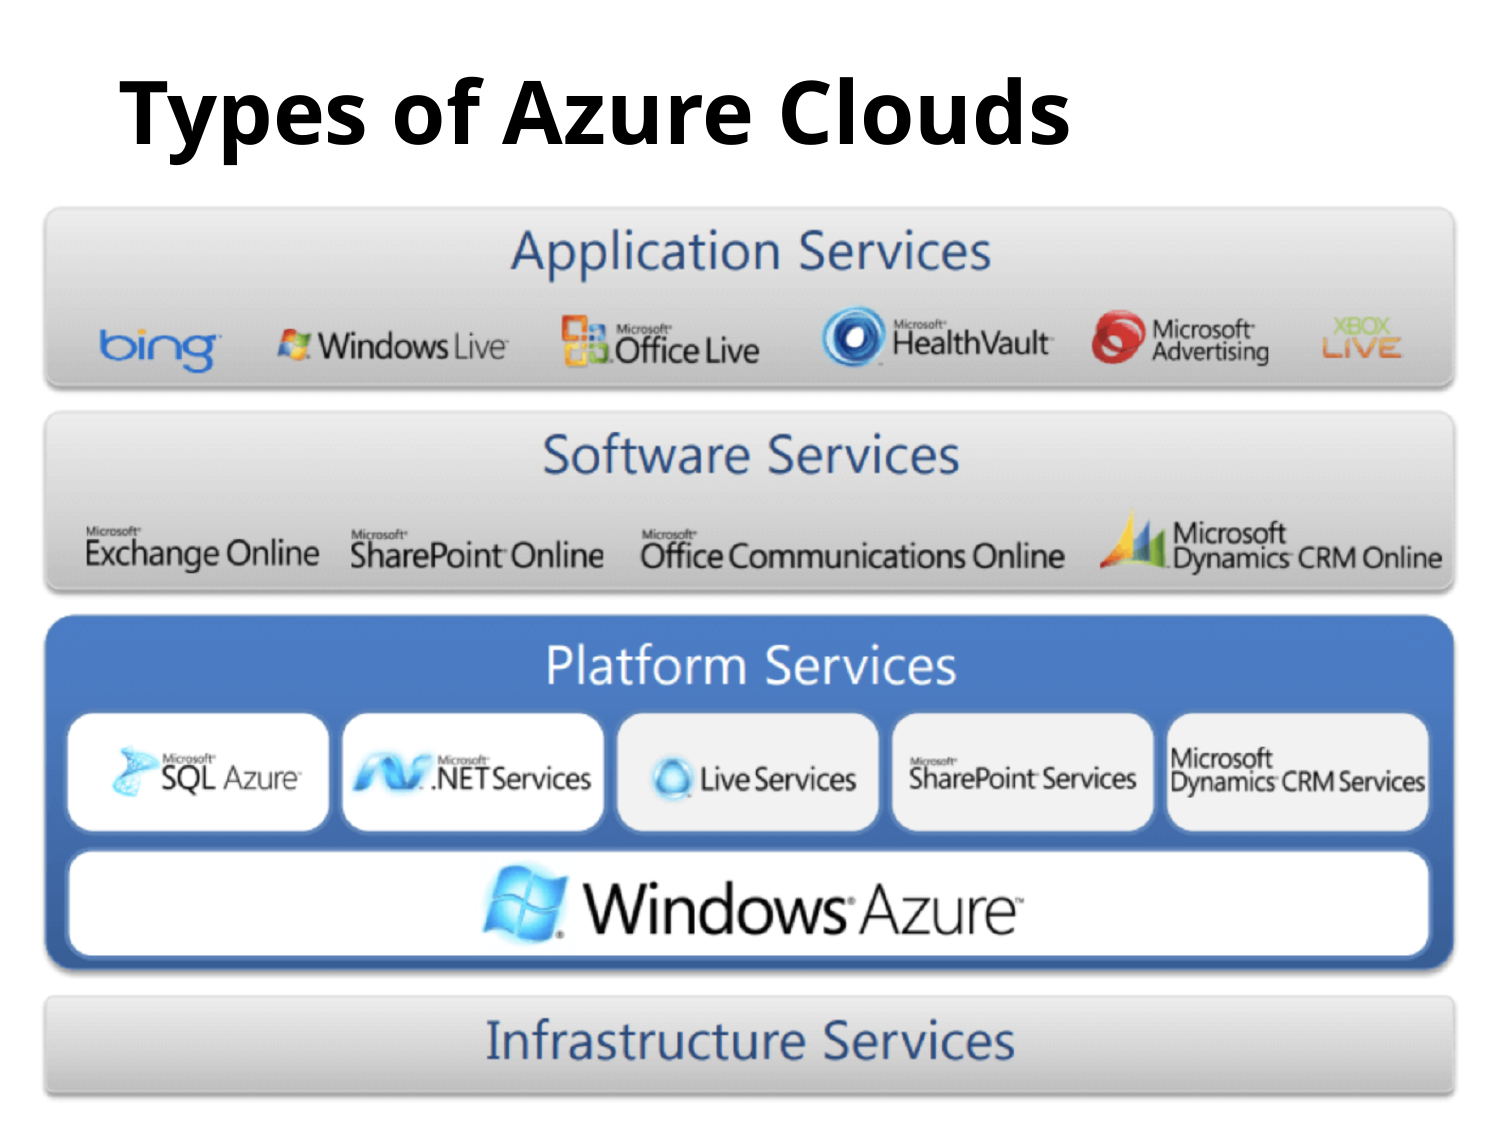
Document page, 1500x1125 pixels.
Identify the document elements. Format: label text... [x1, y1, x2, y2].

picture [3, 189, 1500, 1125]
title Types of Azure Clouds [103, 59, 1397, 189]
